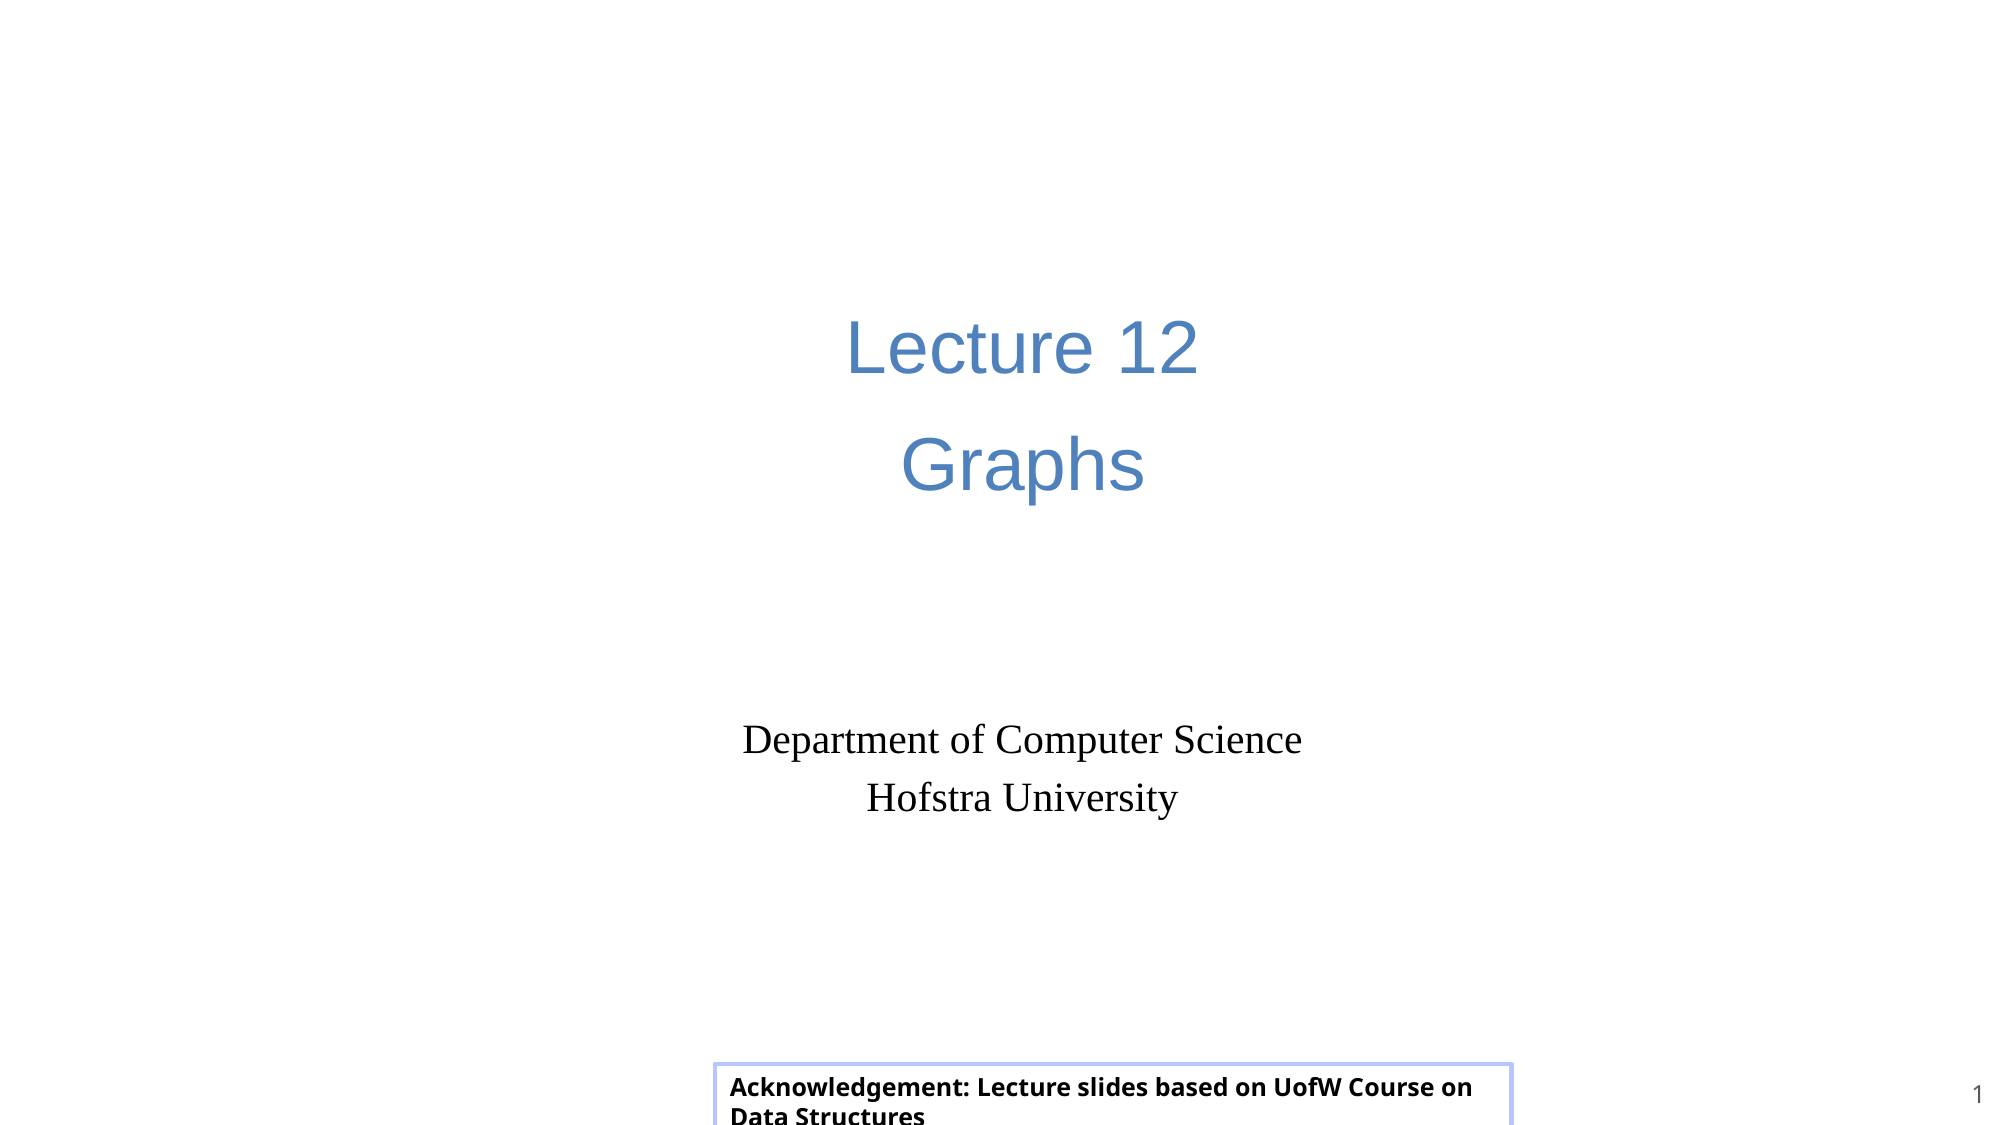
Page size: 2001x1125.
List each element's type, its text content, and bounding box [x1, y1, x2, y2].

text_box Acknowledgement: Lecture slides based on UofW Course on Data Structures [714, 1064, 1512, 1125]
text_box Department of Computer Science Hofstra University [497, 622, 1548, 910]
text_box Lecture 12 Graphs [370, 172, 1676, 604]
